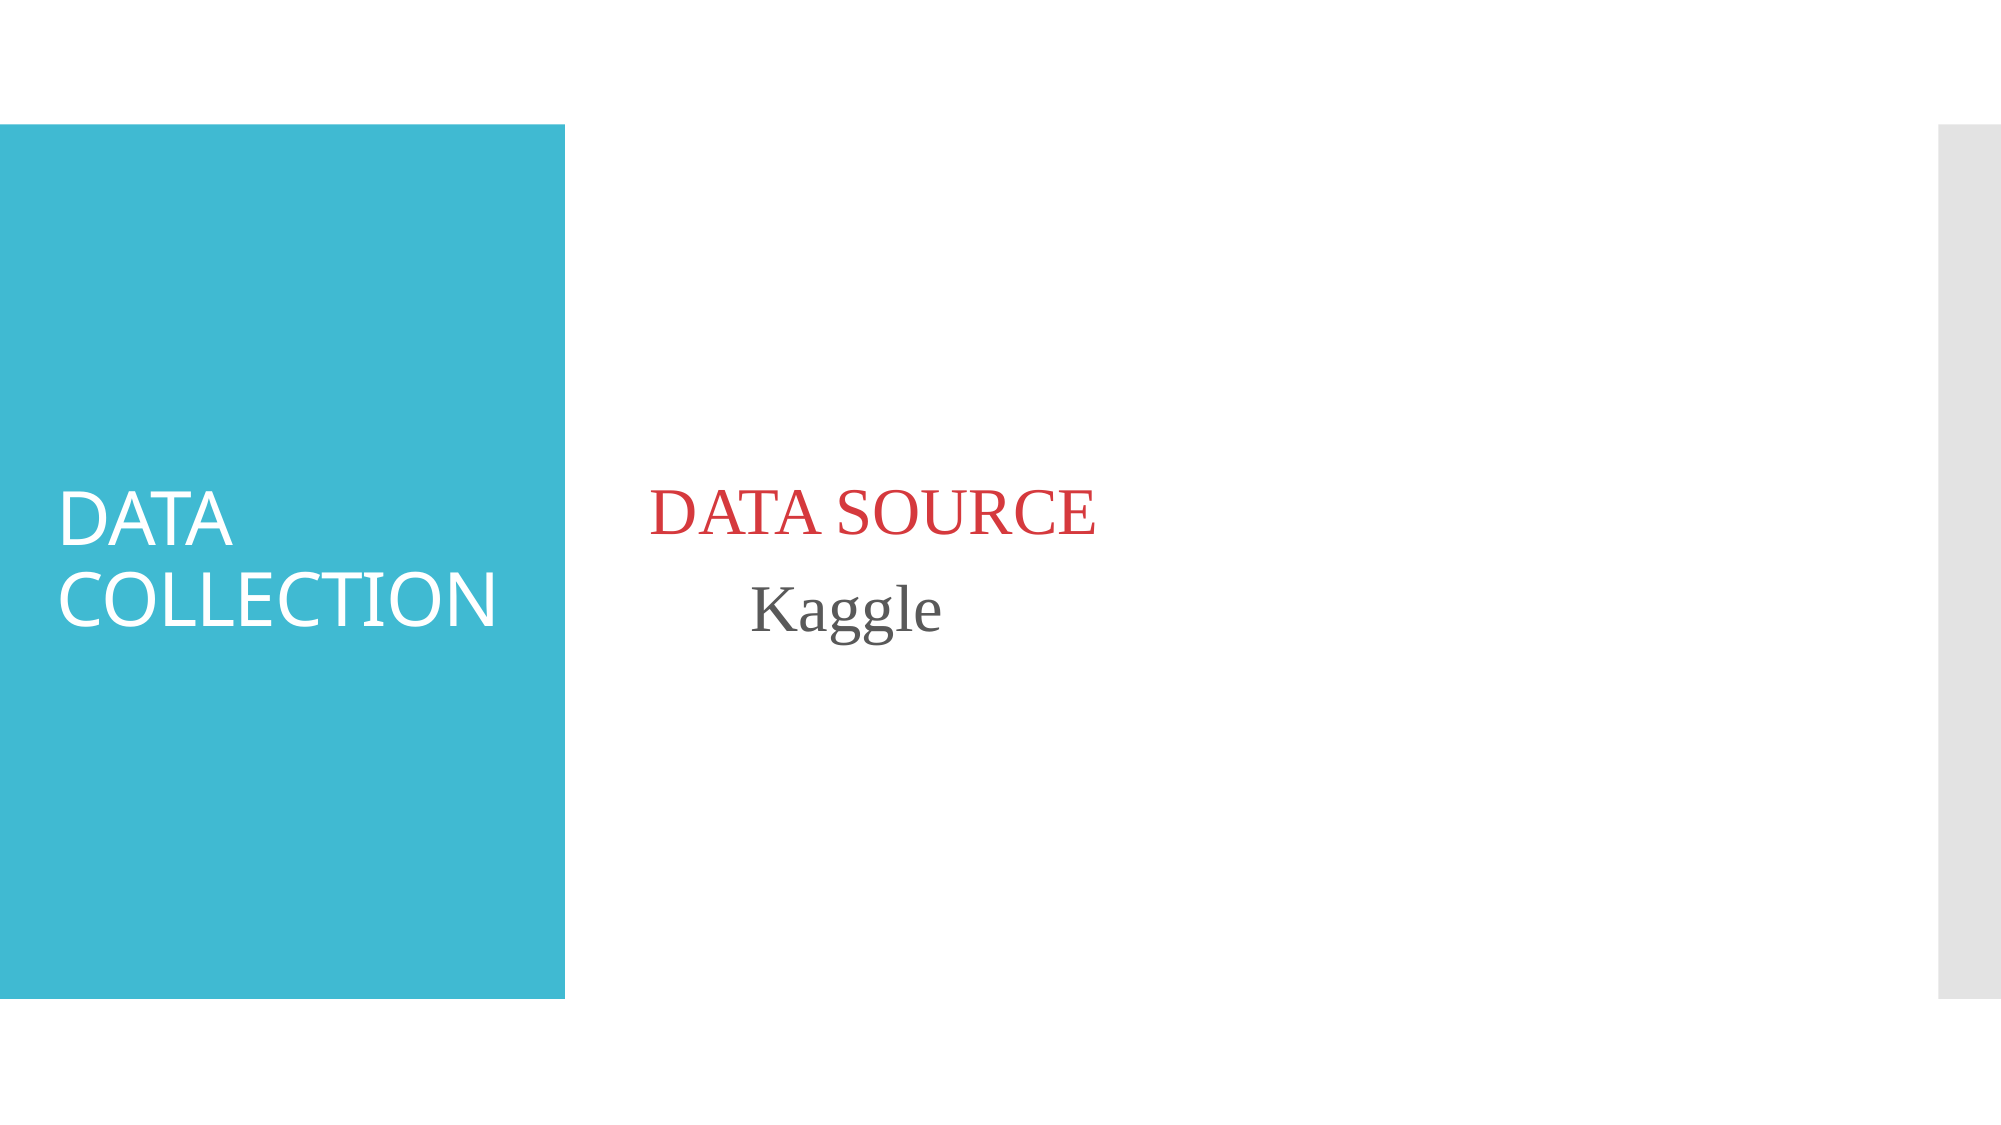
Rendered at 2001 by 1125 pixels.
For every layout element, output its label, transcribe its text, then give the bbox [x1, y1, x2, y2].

title DATA COLLECTION [41, 184, 525, 940]
list DATA SOURCE Kaggle [634, 141, 1835, 982]
